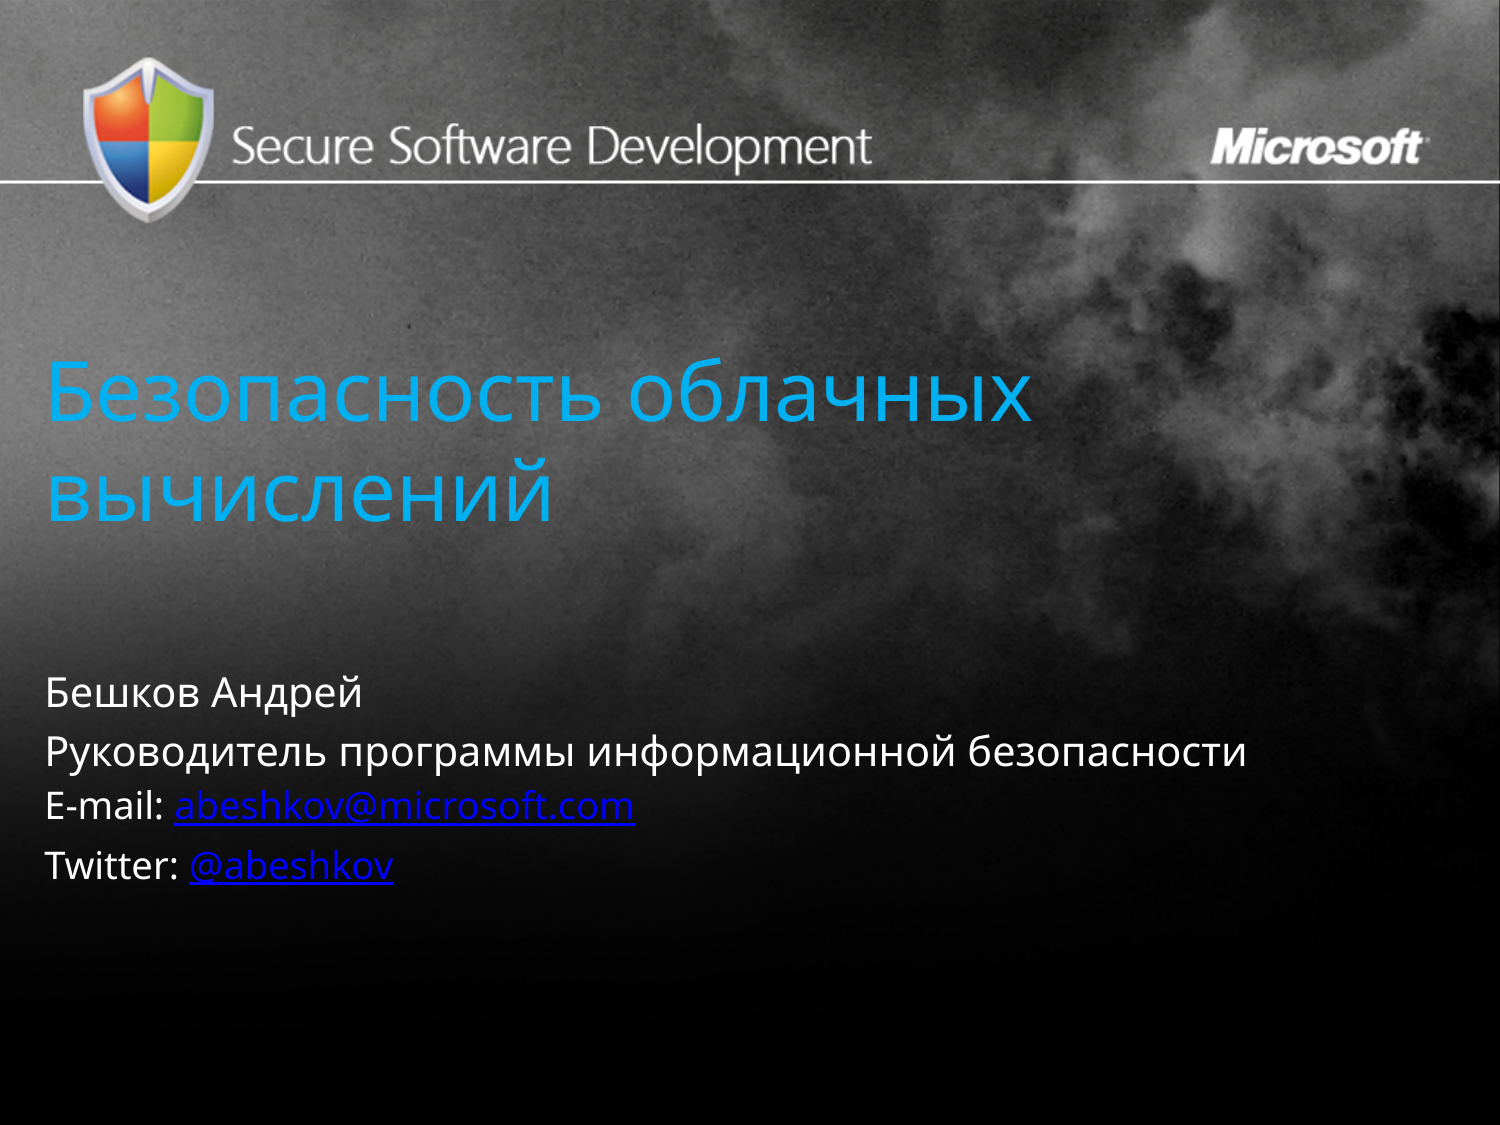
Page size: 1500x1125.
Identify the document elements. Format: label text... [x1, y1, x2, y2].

text_box Бешков Андрей Руководитель программы информационной безопасности E-mail: abeshkov@microsoft.com Twitter: @abeshkov [29, 658, 1447, 905]
text_box Безопасность облачных вычислений [29, 278, 1447, 598]
picture [0, 0, 1500, 1125]
